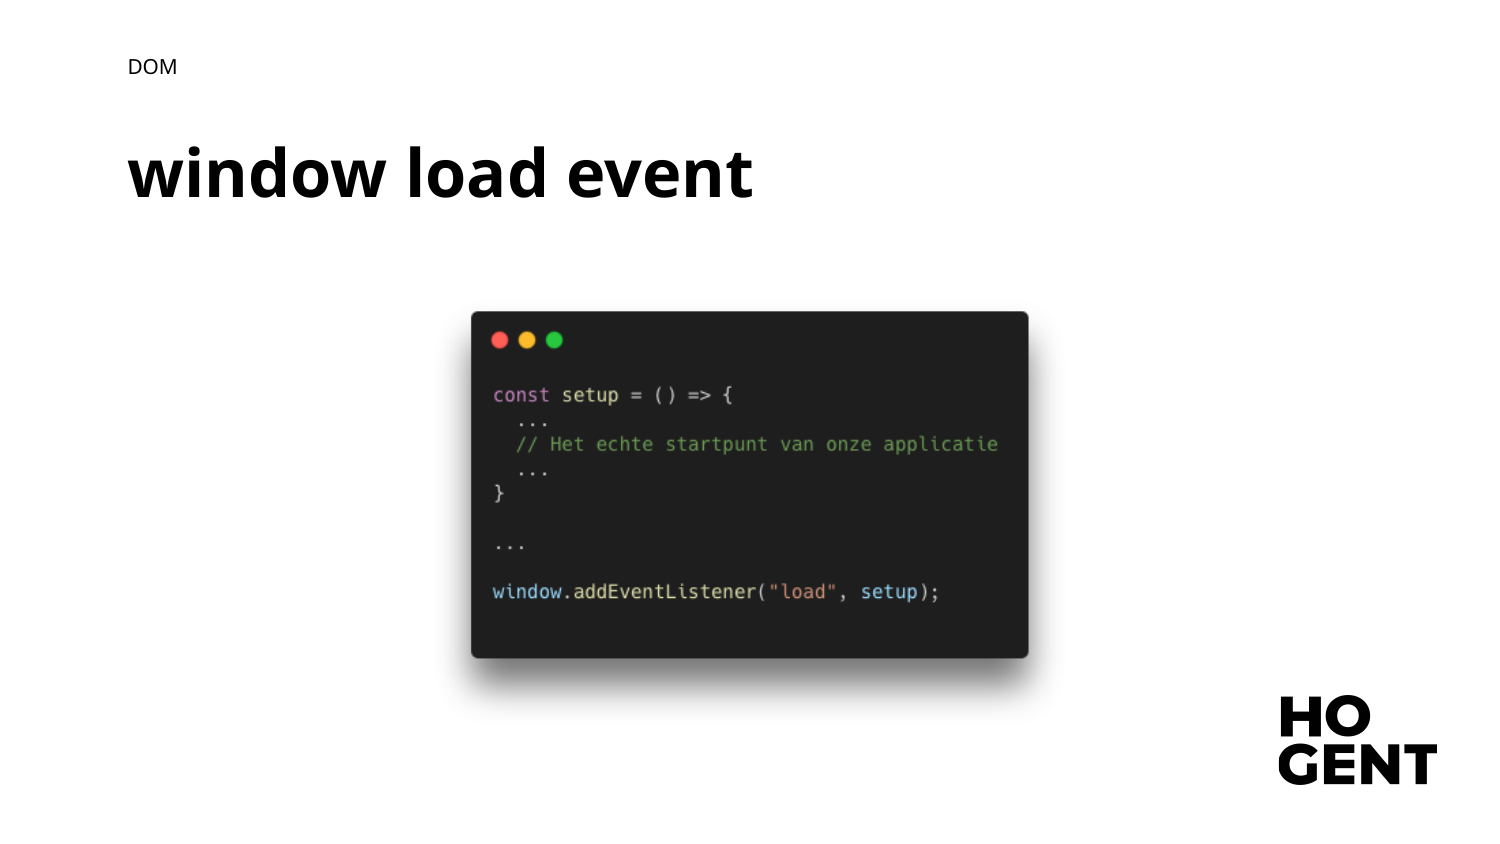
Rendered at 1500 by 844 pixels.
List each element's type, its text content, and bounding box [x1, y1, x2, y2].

text_box window load event [112, 122, 1388, 236]
list DOM [112, 46, 788, 100]
picture [395, 235, 1105, 735]
